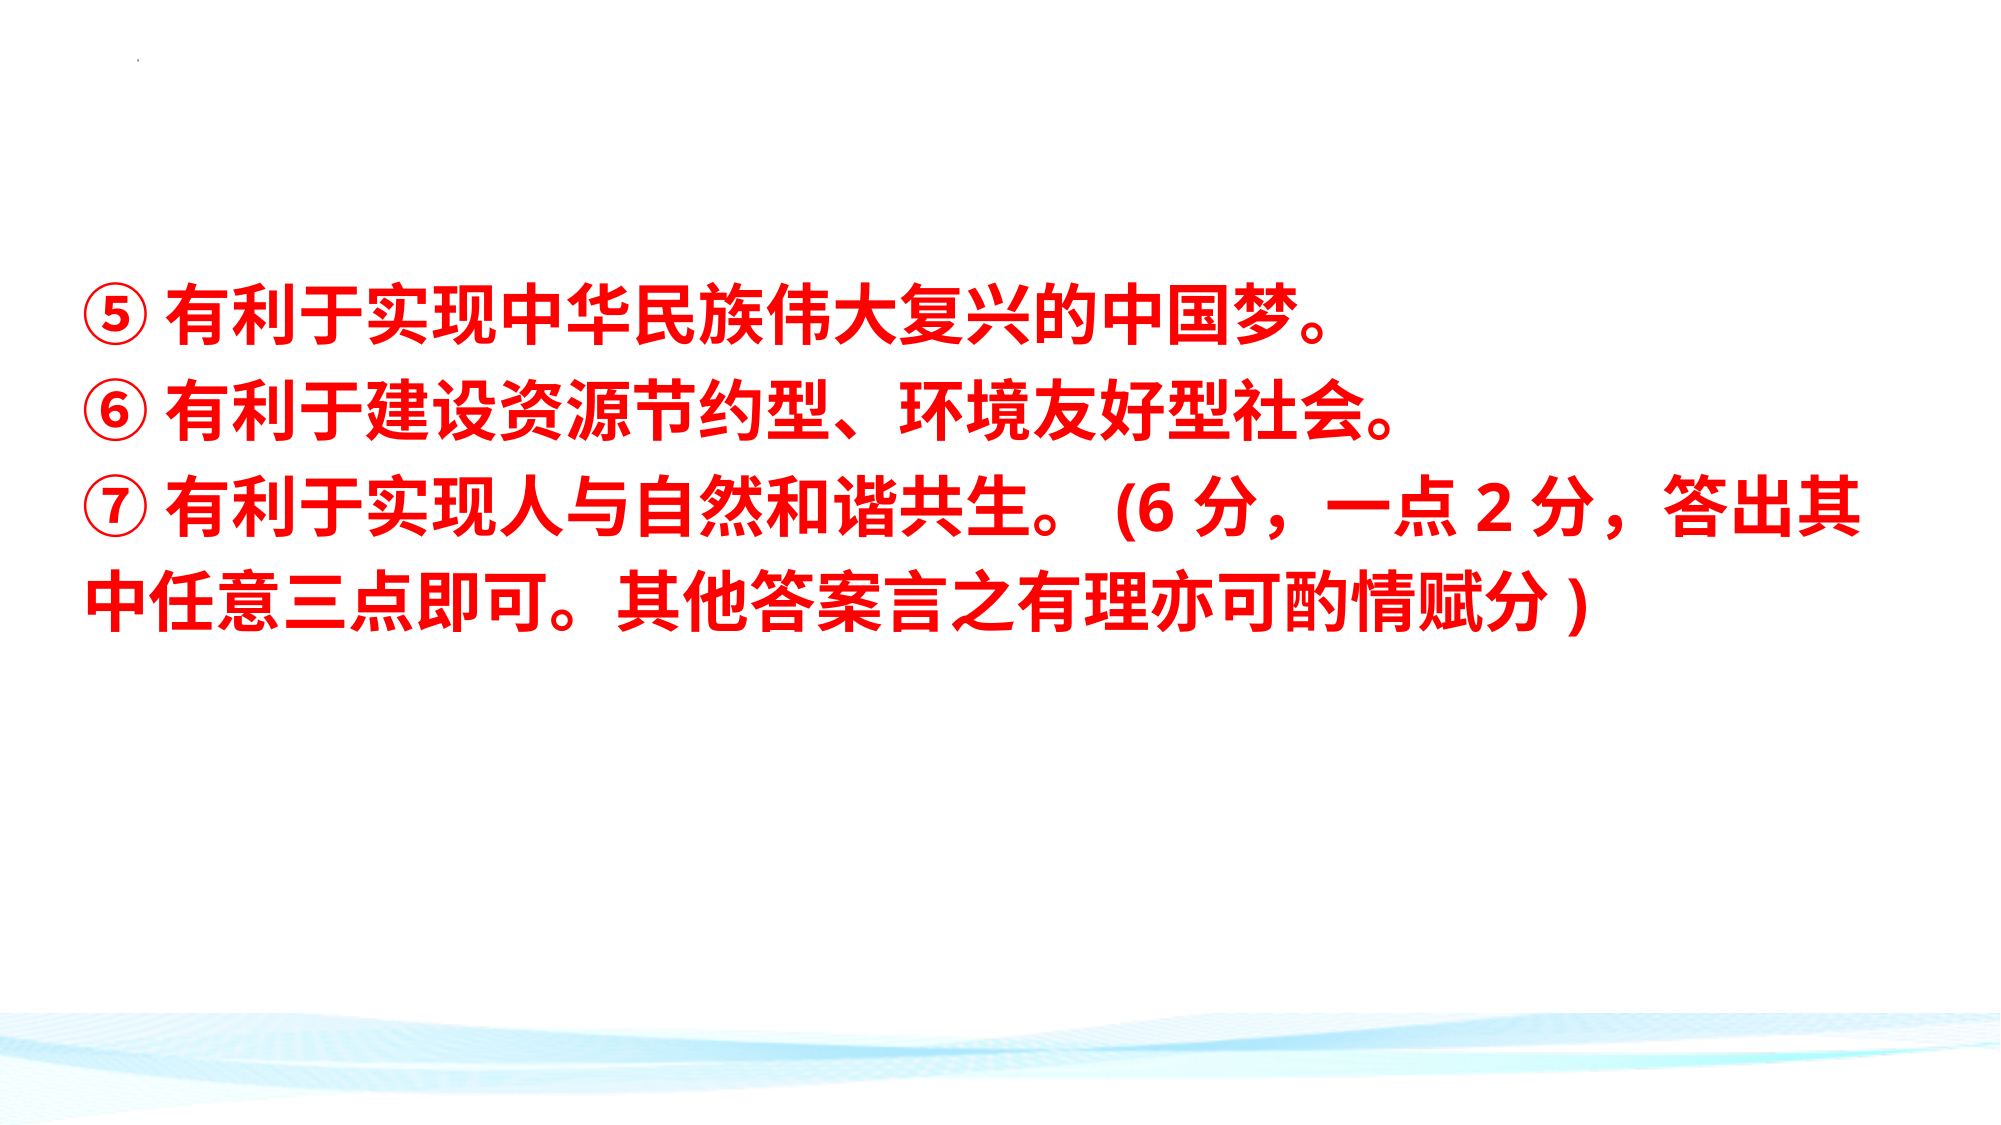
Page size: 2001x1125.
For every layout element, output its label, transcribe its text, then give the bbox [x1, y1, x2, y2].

text_box ⑤有利于实现中华民族伟大复兴的中国梦。 ⑥有利于建设资源节约型、环境友好型社会。 ⑦有利于实现人与自然和谐共生。(6分，一点2分，答出其中任意三点即可。其他答案言之有理亦可酌情赋分) [67, 249, 1933, 648]
picture [0, 1013, 2000, 1125]
